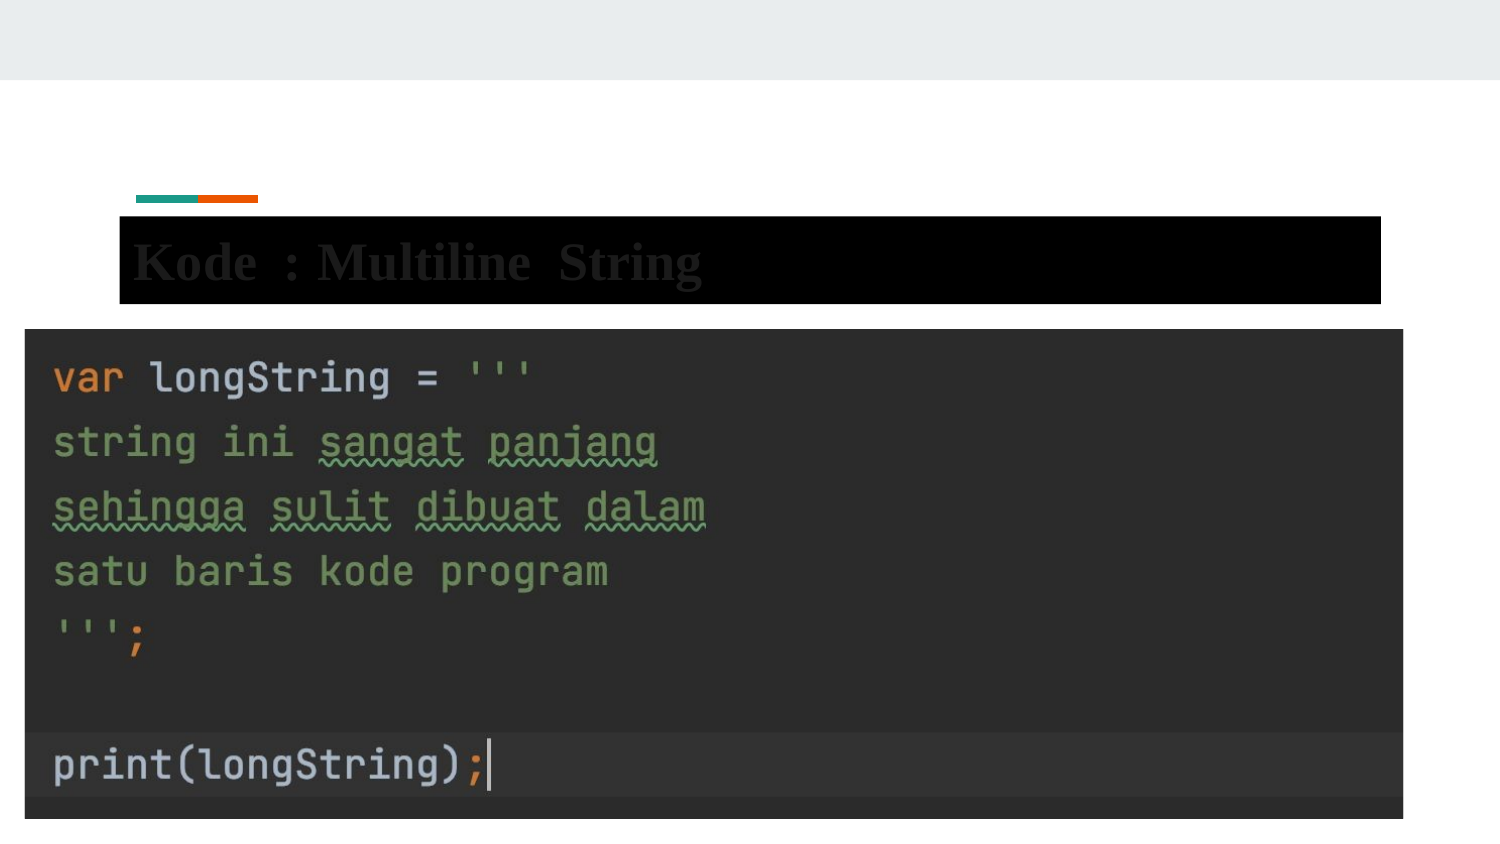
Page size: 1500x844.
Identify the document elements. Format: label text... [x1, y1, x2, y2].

text_box Kode : Multiline String [119, 216, 1381, 305]
text_box [0, 0, 1500, 81]
text_box [24, 329, 1404, 819]
